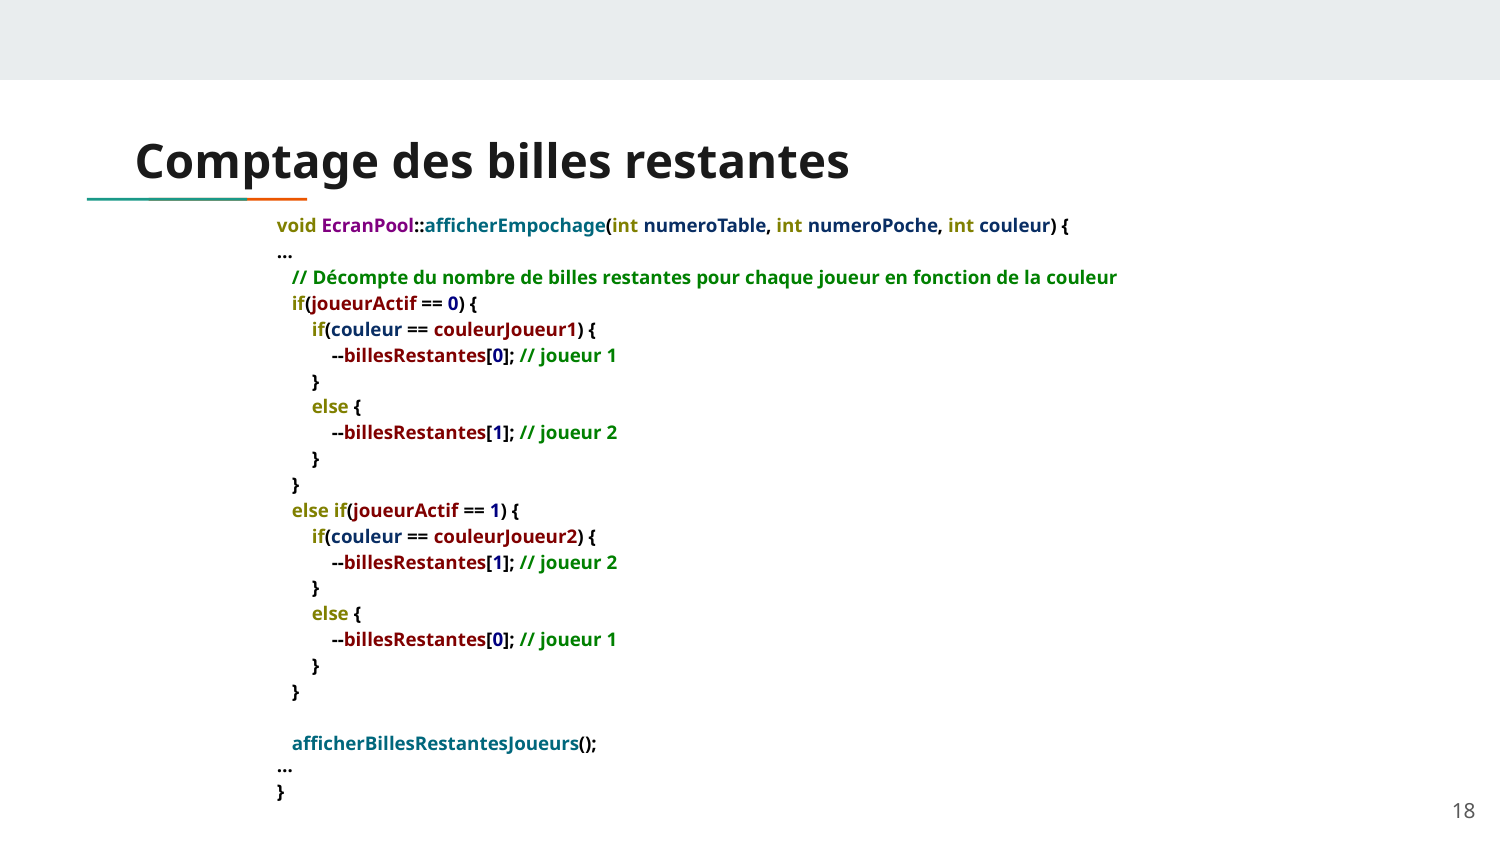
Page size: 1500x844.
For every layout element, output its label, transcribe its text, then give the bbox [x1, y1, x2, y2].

text_box void EcranPool::afficherEmpochage(int numeroTable, int numeroPoche, int couleur) { … // Décompte du nombre de billes restantes pour chaque joueur en fonction de la couleur if(joueurActif == 0) { if(couleur == couleurJoueur1) { --billesRestantes[0]; // joueur 1 } else { --billesRestantes[1]; // joueur 2 } } else if(joueurActif == 1) { if(couleur == couleurJoueur2) { --billesRestantes[1]; // joueur 2 } else { --billesRestantes[0]; // joueur 1 } } afficherBillesRestantesJoueurs(); … } [261, 195, 1481, 818]
title Comptage des billes restantes [119, 116, 1381, 195]
slide_number ‹#› [1400, 779, 1491, 844]
text_box [0, 162, 552, 229]
